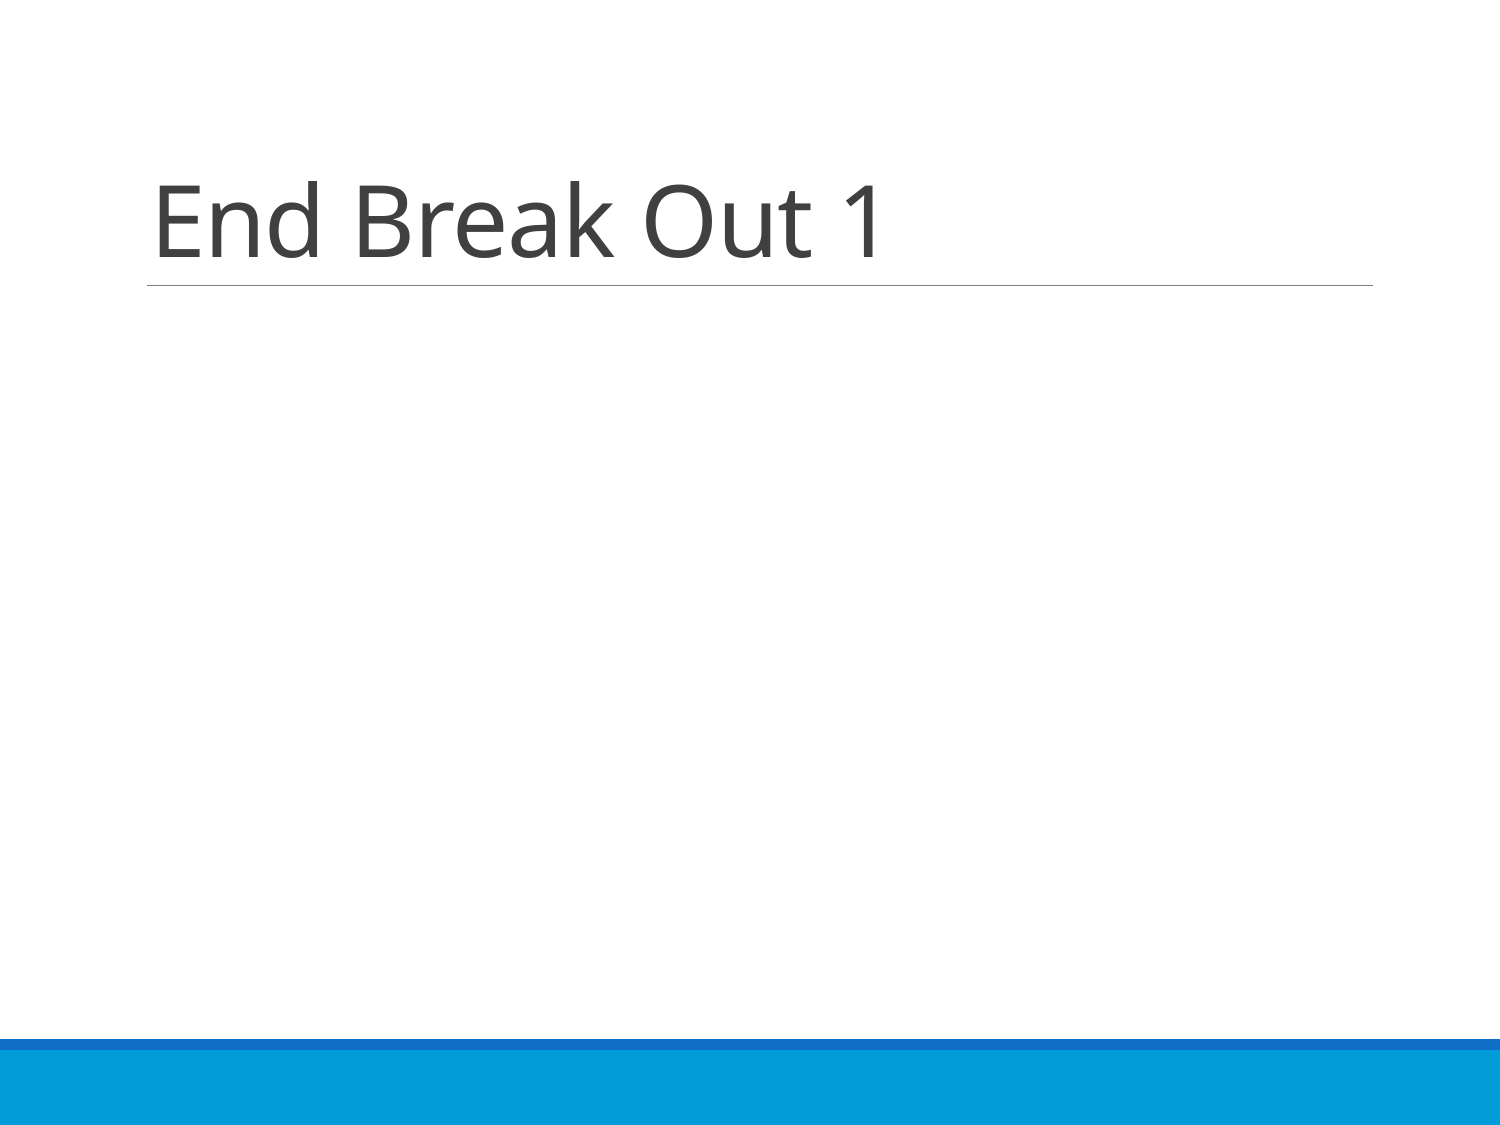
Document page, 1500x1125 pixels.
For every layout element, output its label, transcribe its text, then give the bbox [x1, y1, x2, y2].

title End Break Out 1 [135, 47, 1373, 285]
